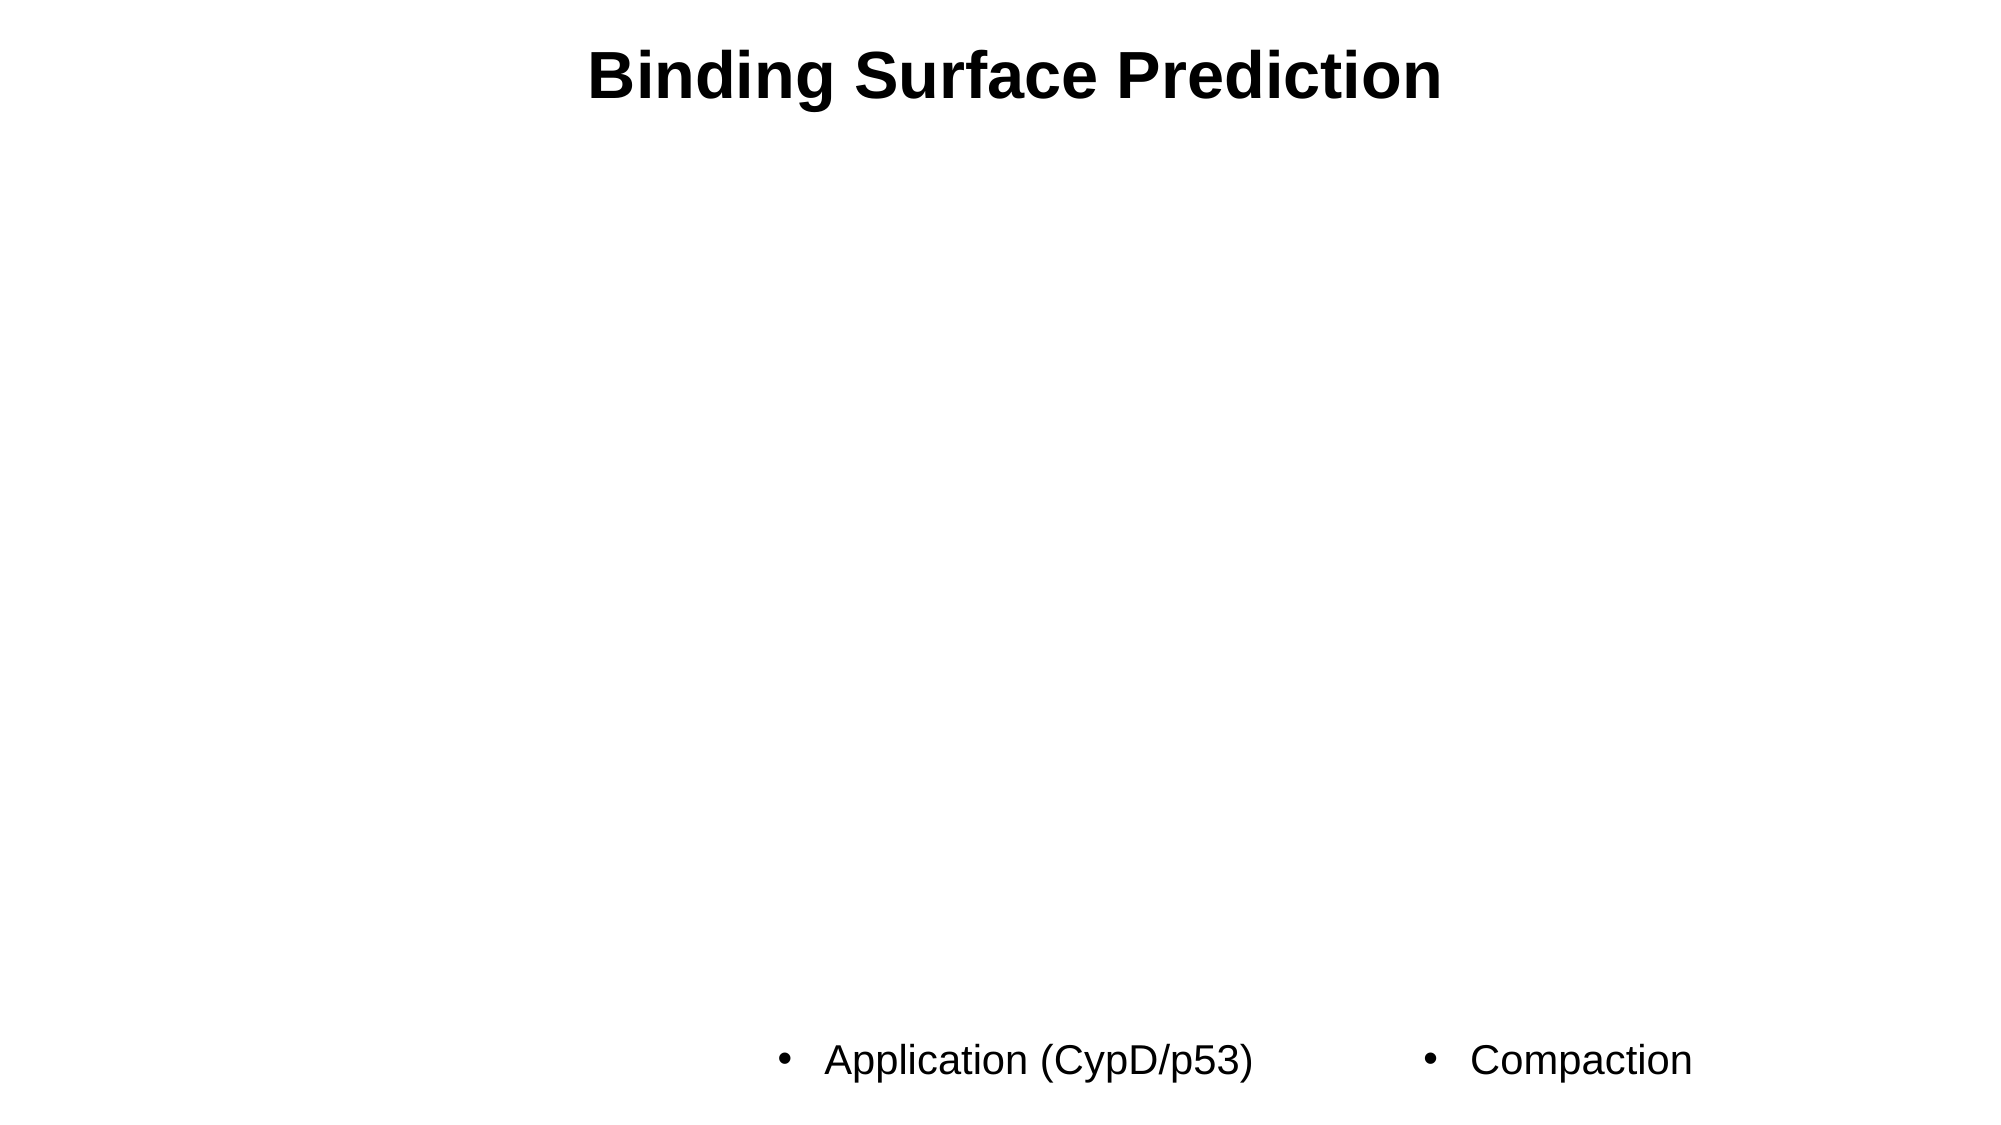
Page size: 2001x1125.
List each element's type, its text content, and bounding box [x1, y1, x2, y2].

text_box Application (CypD/p53) [762, 1025, 1270, 1091]
text_box Compaction [1408, 1025, 1709, 1091]
text_box Binding Surface Prediction [0, 33, 2000, 426]
